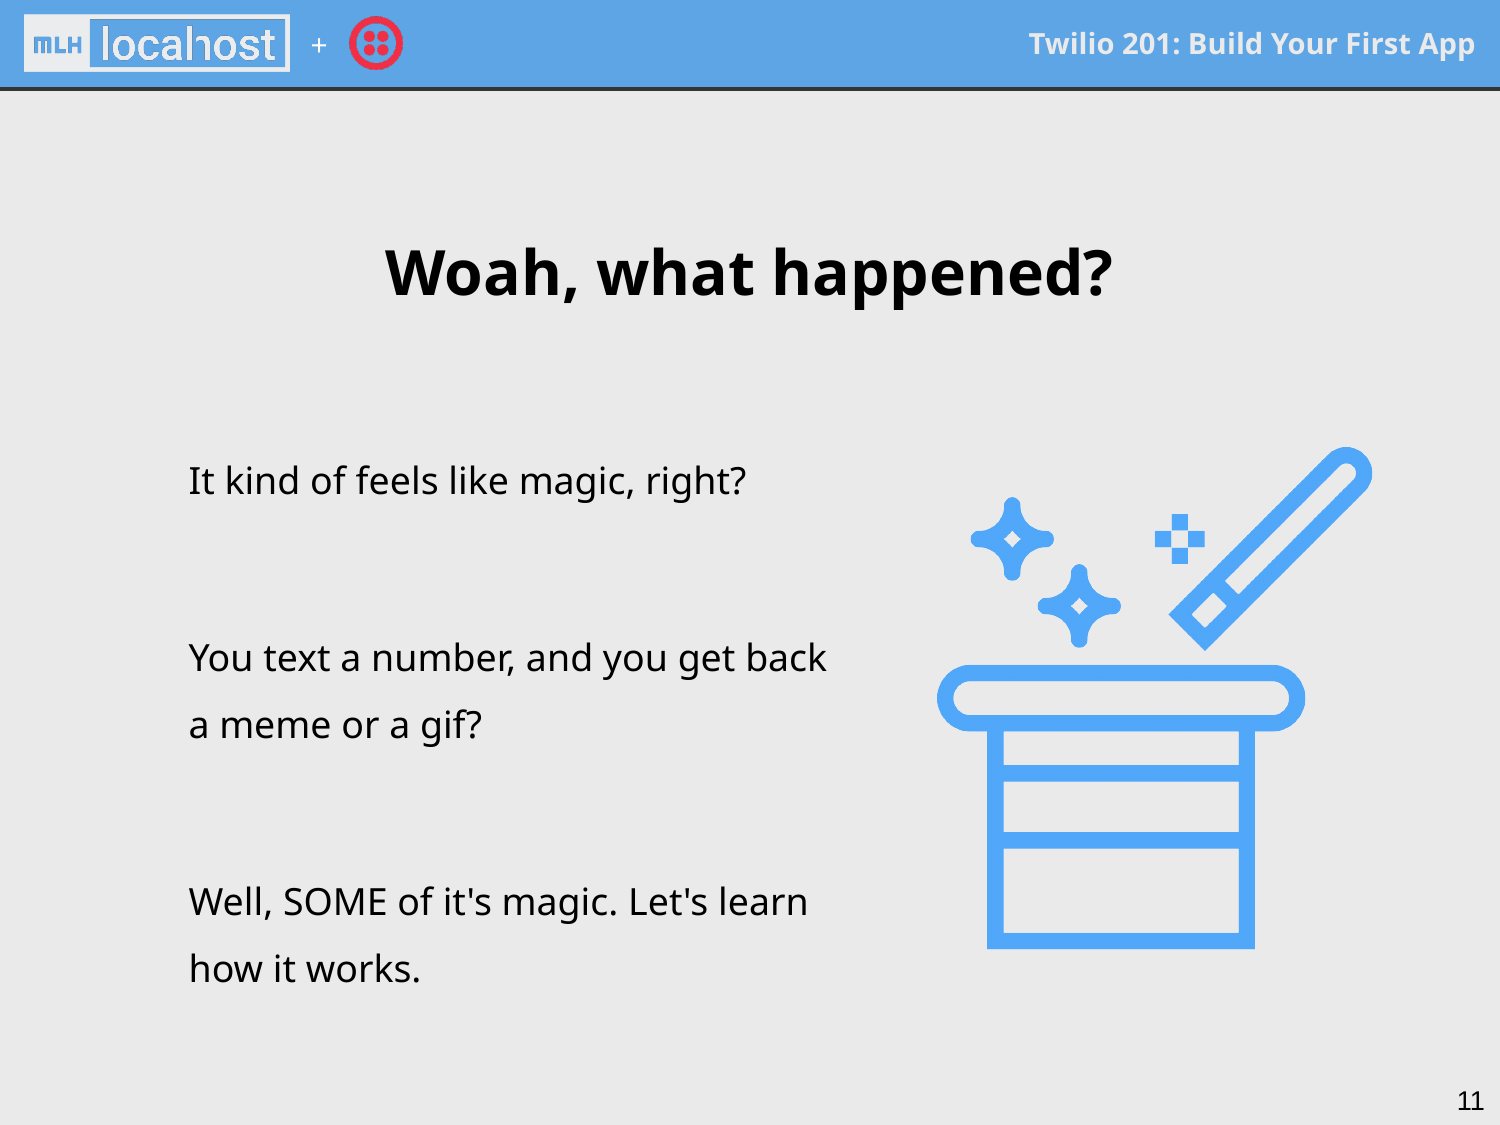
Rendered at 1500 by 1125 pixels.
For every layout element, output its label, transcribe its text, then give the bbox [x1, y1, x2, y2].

picture [24, 14, 290, 72]
text_box It kind of feels like magic, right? You text a number, and you get back a meme or a gif? Well, SOME of it's magic. Let's learn how it works. [173, 373, 850, 1052]
title Woah, what happened? [147, 206, 1352, 335]
picture [853, 430, 1390, 966]
picture [347, 14, 405, 72]
